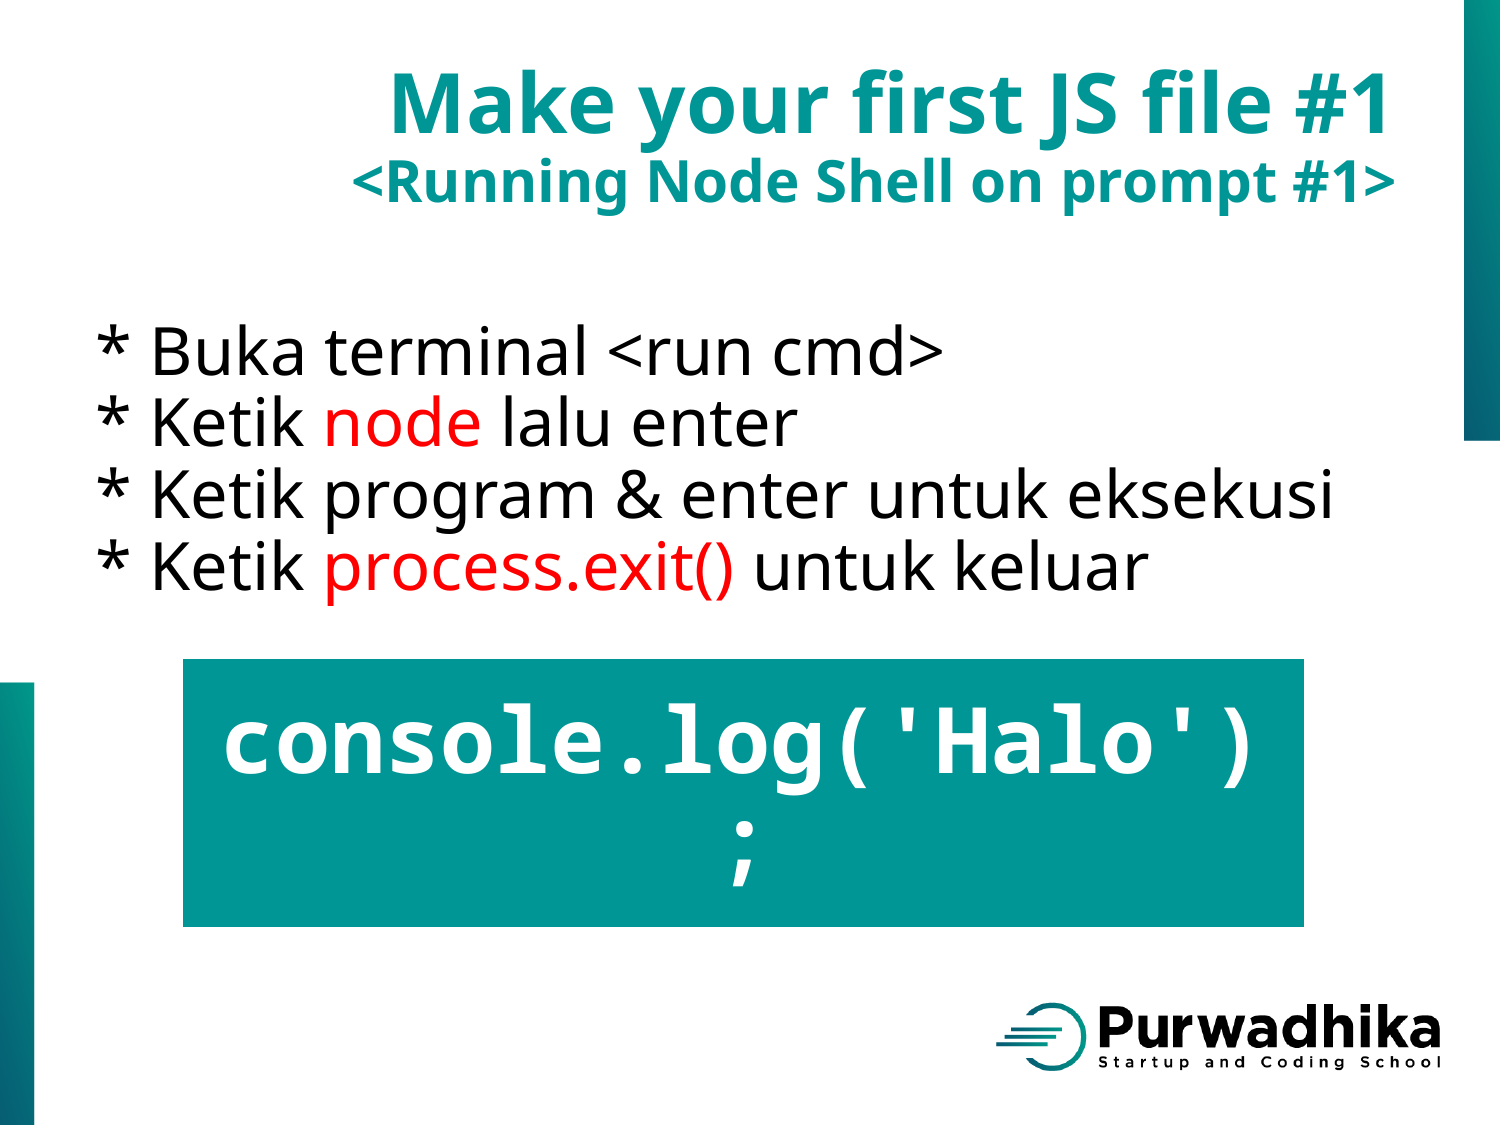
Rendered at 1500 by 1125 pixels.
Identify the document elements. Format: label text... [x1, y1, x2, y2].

text_box Make your first JS file #1 <Running Node Shell on prompt #1> [42, 30, 1412, 247]
picture [0, 0, 1500, 1125]
text_box console.log('Halo'); [183, 660, 1303, 927]
text_box * Buka terminal <run cmd> * Ketik node lalu enter * Ketik program & enter untuk eksekusi * Ketik process.exit() untuk keluar [80, 236, 1432, 687]
text_box [134, 687, 1405, 1068]
